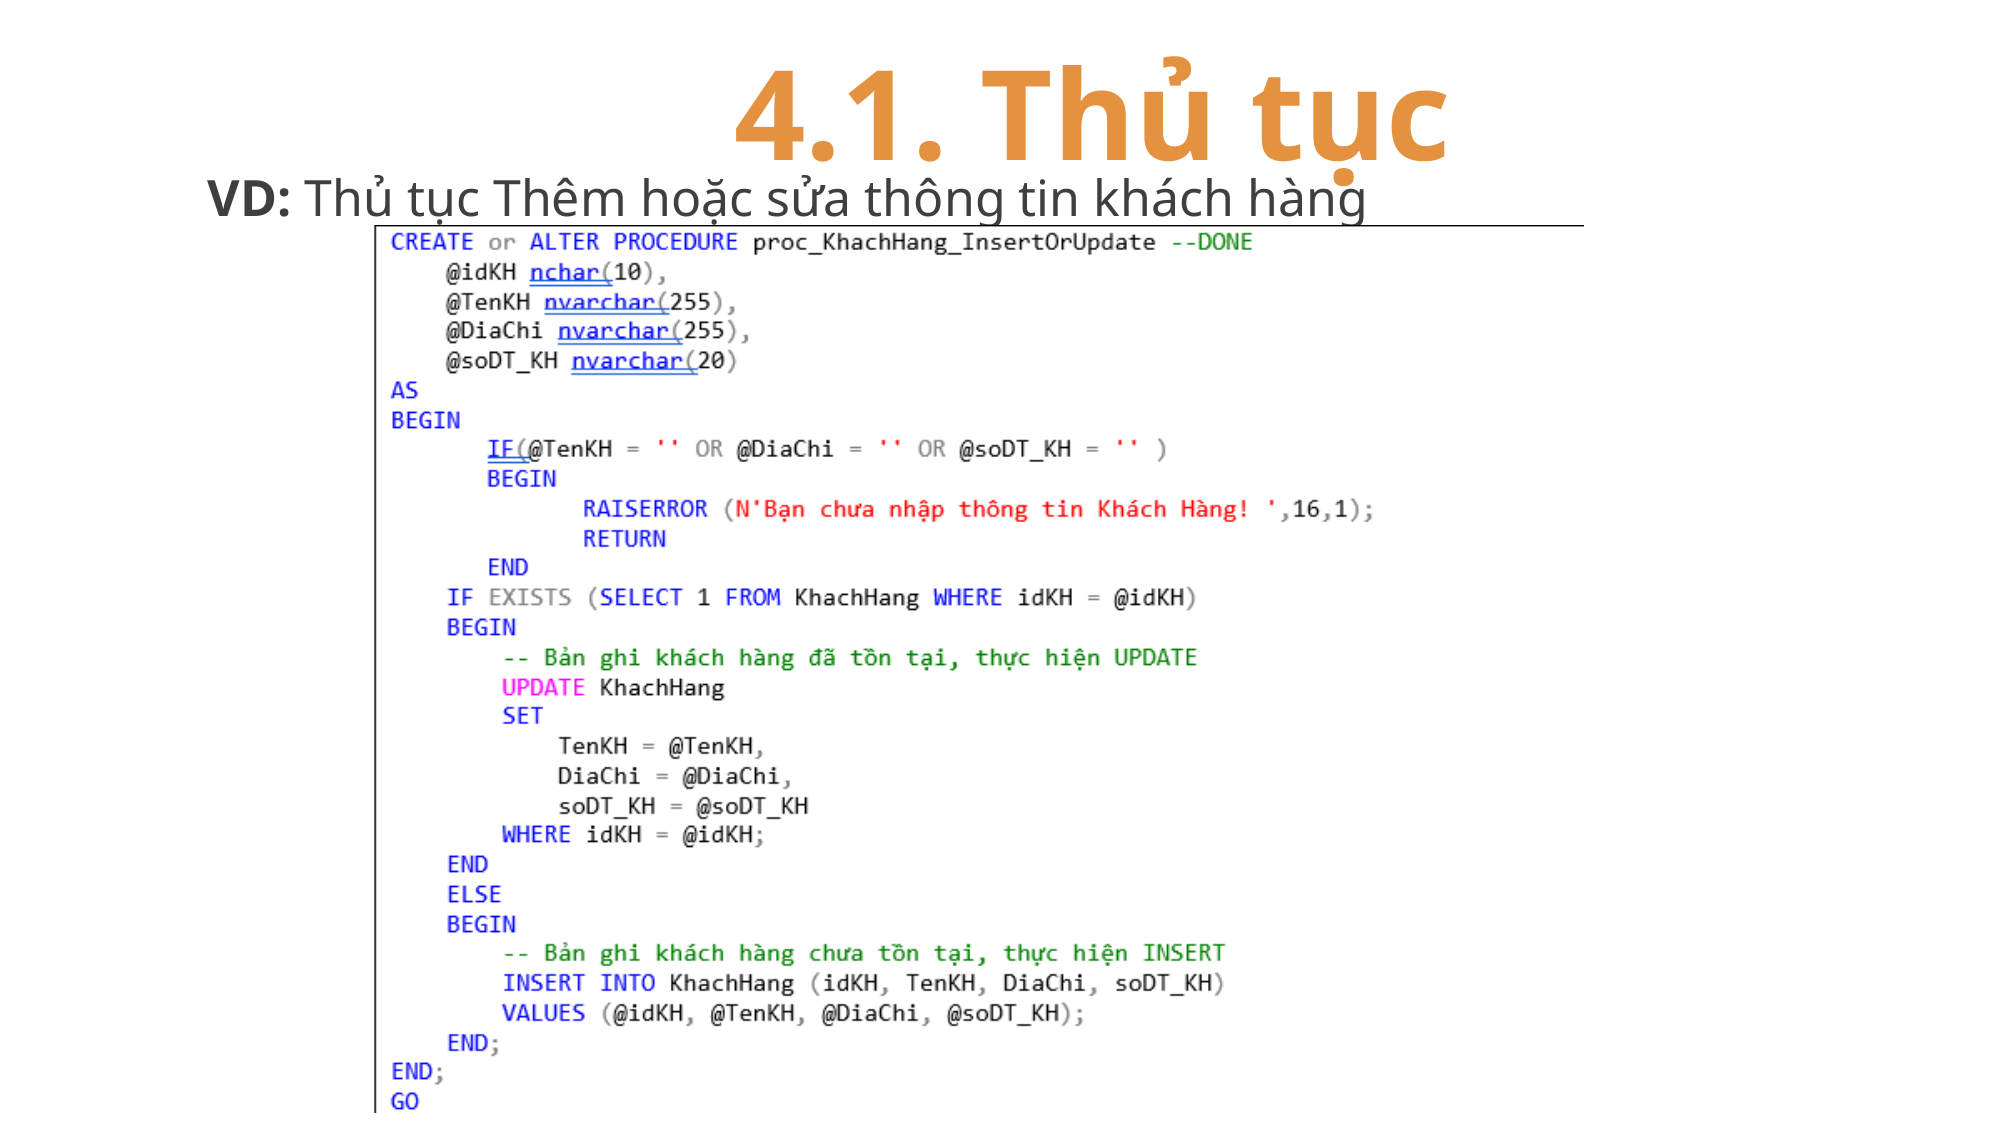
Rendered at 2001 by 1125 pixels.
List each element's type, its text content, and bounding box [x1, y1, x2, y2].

title 4.1. Thủ tục [257, 45, 1929, 233]
picture [373, 225, 1584, 1113]
text_box VD: Thủ tục Thêm hoặc sửa thông tin khách hàng [192, 159, 1822, 235]
